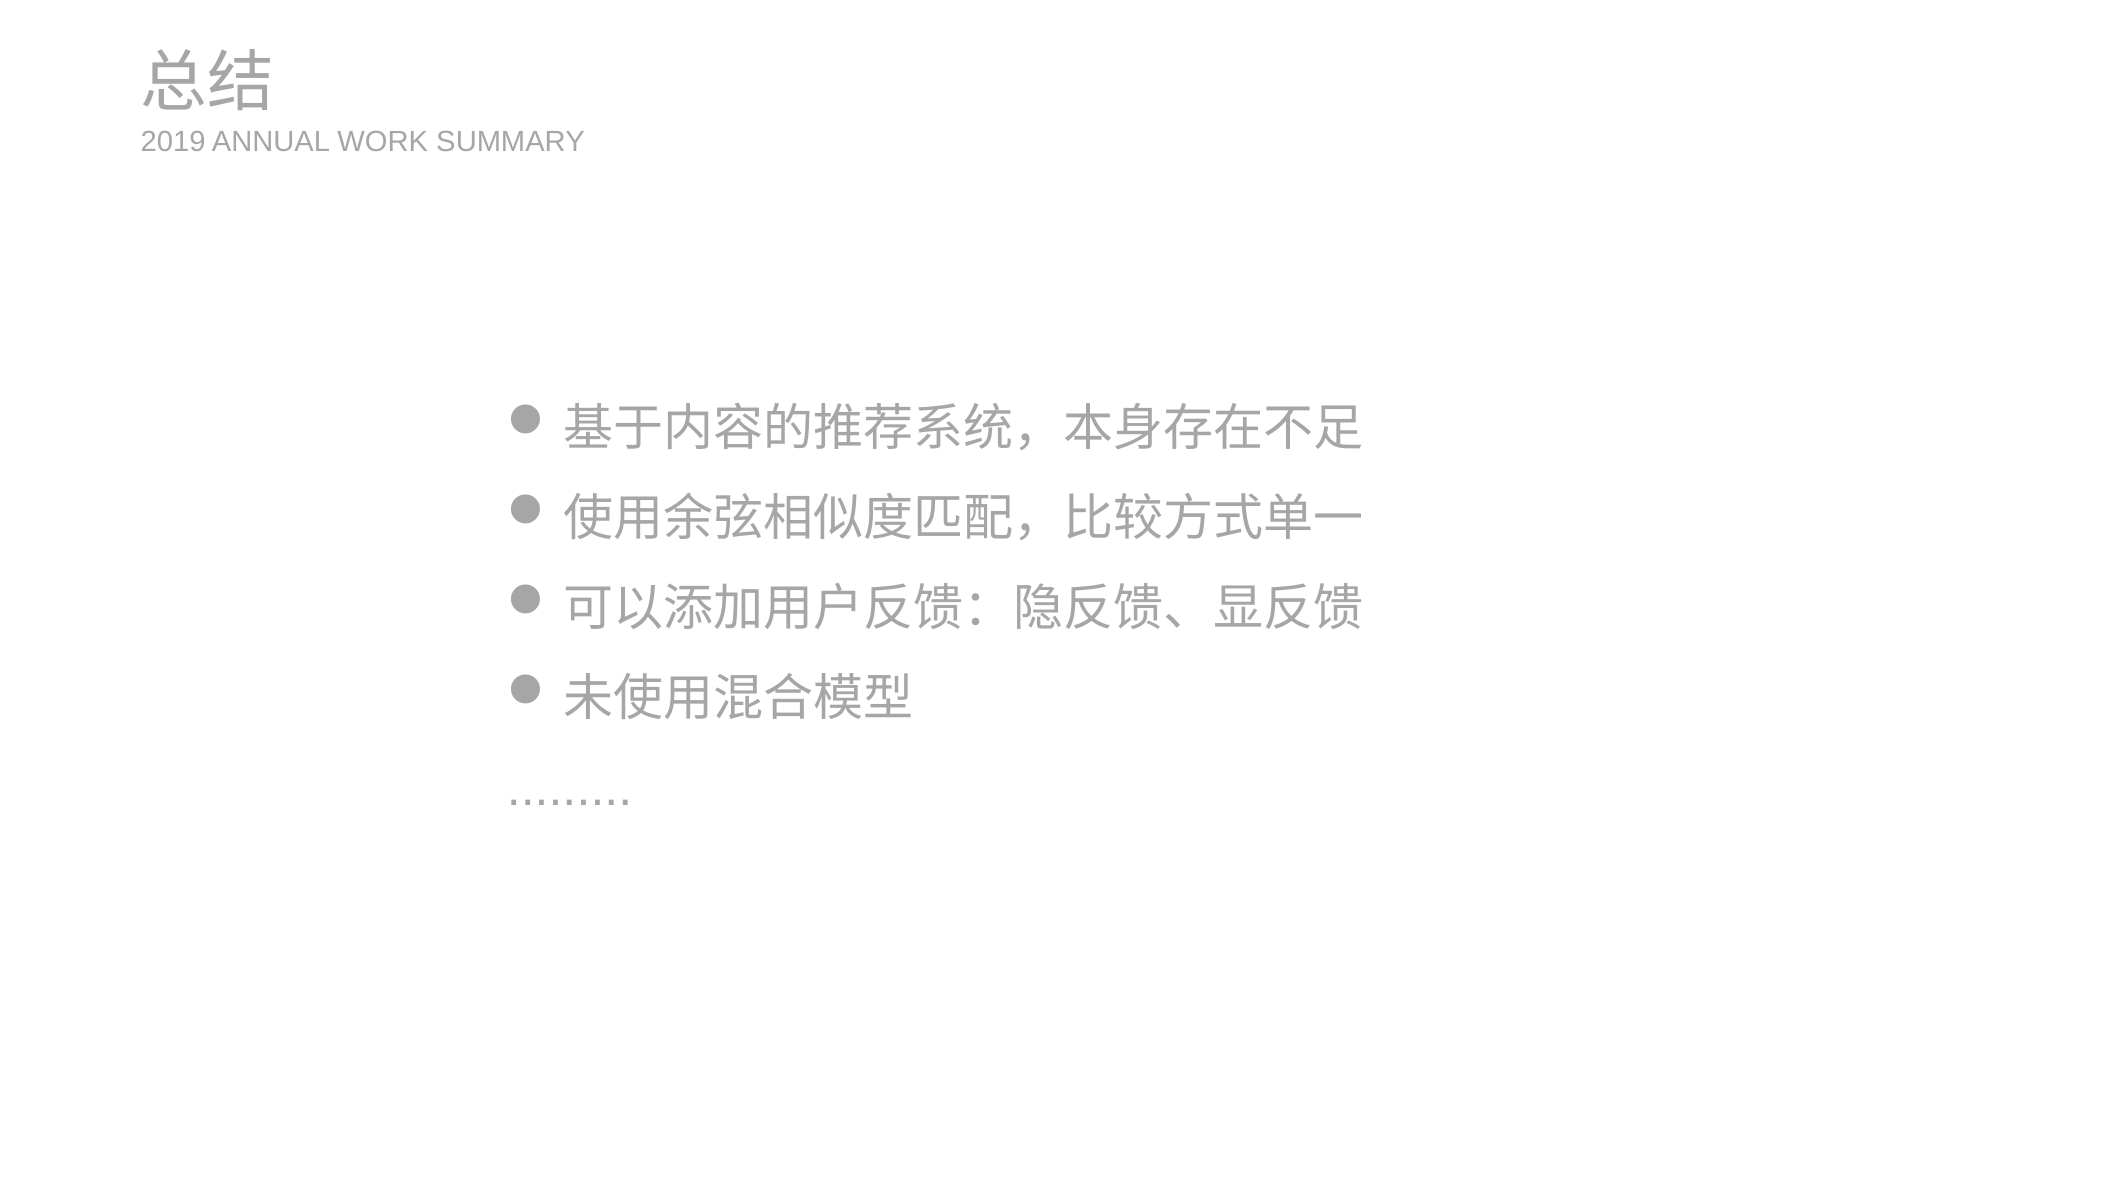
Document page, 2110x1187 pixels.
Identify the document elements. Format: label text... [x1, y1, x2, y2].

text_box 总结 [140, 38, 977, 119]
text_box 基于内容的推荐系统，本身存在不足 使用余弦相似度匹配，比较方式单一 可以添加用户反馈：隐反馈、显反馈 未使用混合模型 ......... [492, 358, 1781, 824]
text_box 2019 ANNUAL WORK SUMMARY [140, 122, 602, 158]
